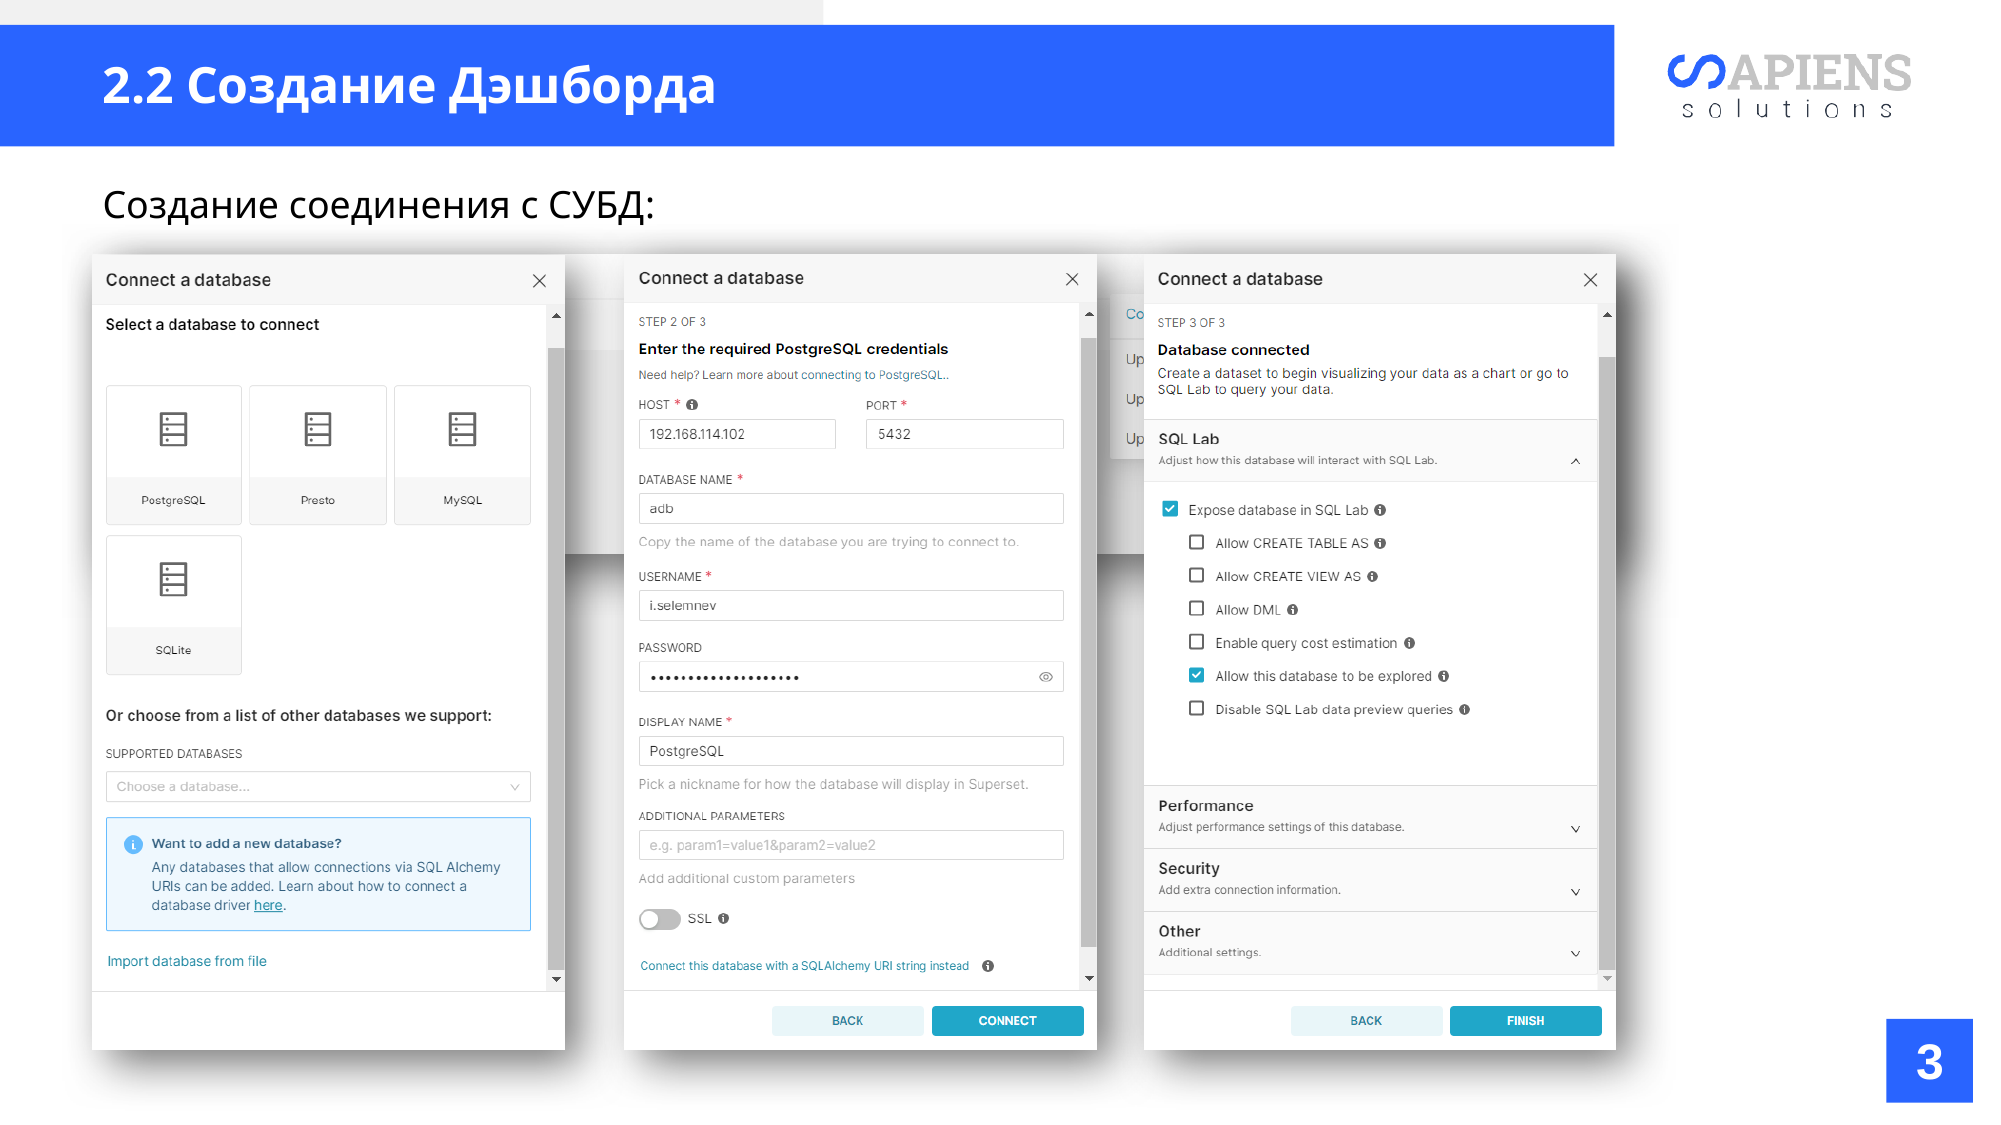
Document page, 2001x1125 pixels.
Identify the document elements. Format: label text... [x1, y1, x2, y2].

text_box [1886, 1018, 1973, 1103]
text_box [1757, 104, 1768, 118]
text_box 3 [1909, 1031, 1951, 1090]
text_box [1682, 103, 1693, 118]
picture [91, 254, 1616, 1051]
picture [1708, 103, 1721, 118]
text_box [1667, 53, 1911, 91]
text_box [1881, 103, 1891, 118]
text_box Создание соединения с СУБД: [87, 173, 1088, 233]
text_box [1854, 103, 1864, 118]
picture [1825, 103, 1838, 118]
text_box [1783, 100, 1791, 118]
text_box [0, 0, 1615, 147]
